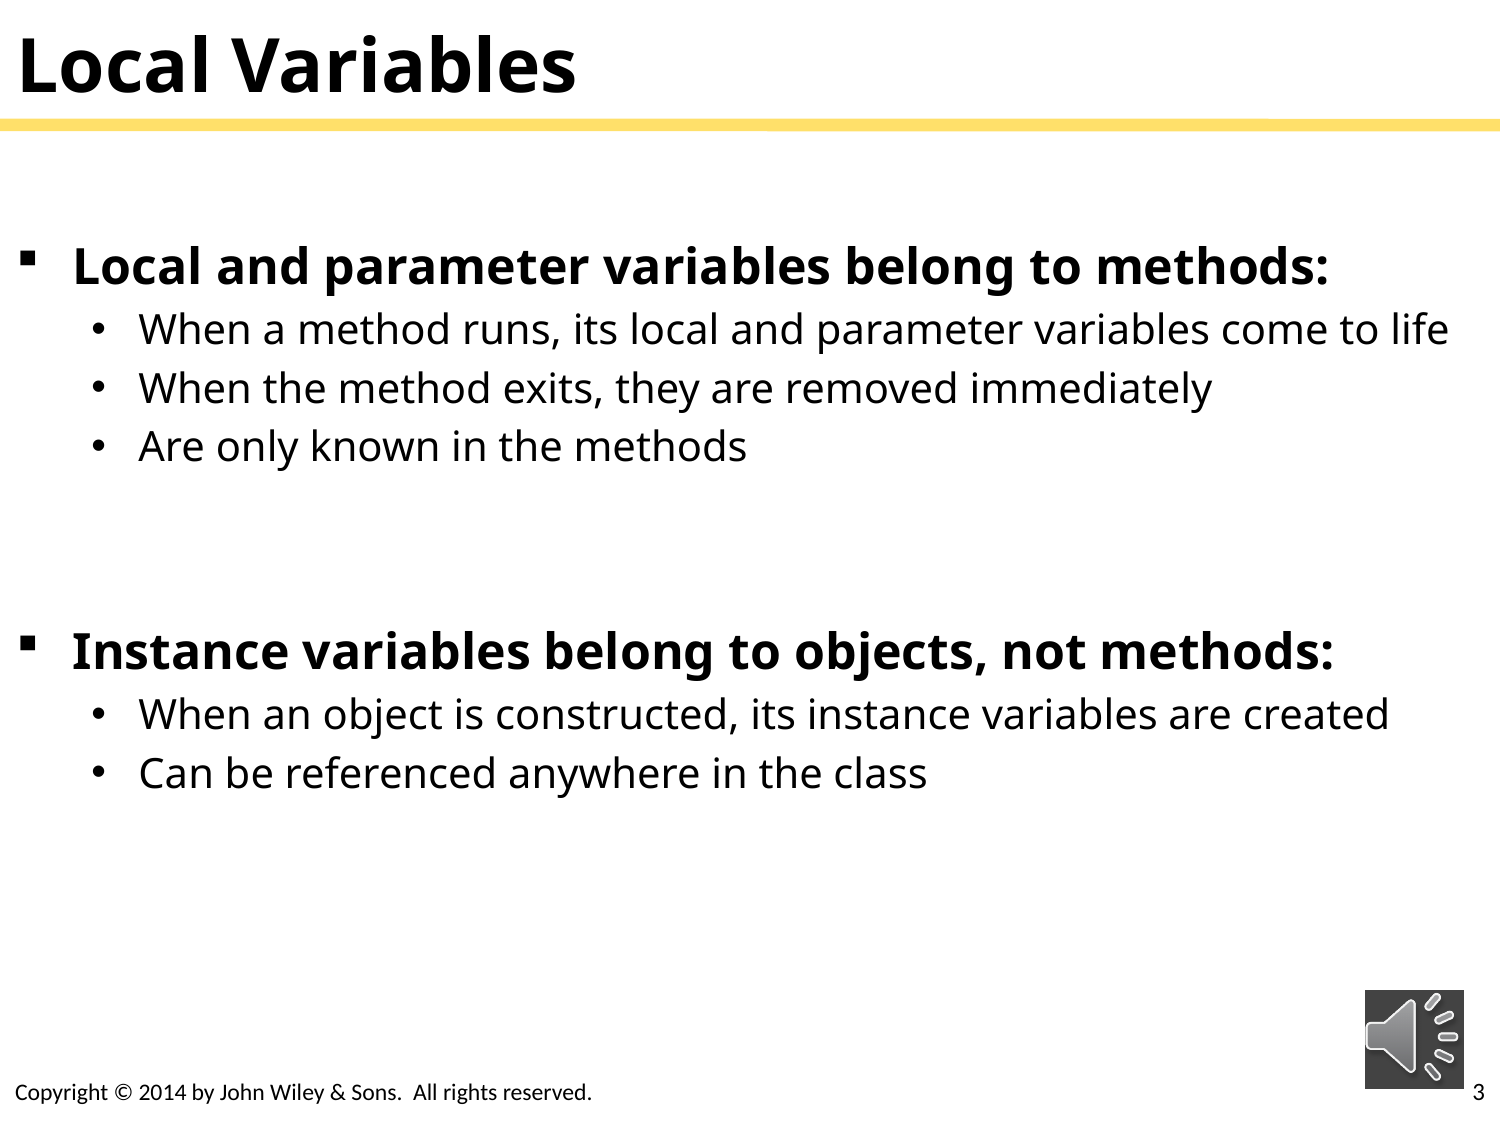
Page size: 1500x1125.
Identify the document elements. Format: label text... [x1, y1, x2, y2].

list Local and parameter variables belong to methods: When a method runs, its local and parameter variables come to life When the method exits, they are removed immediately Are only known in the methods Instance variables belong to objects, not methods: When an object is constructed, its instance variables are created Can be referenced anywhere in the class [1, 157, 1500, 1038]
title Local Variables [1, 0, 1500, 125]
picture [1364, 989, 1465, 1090]
